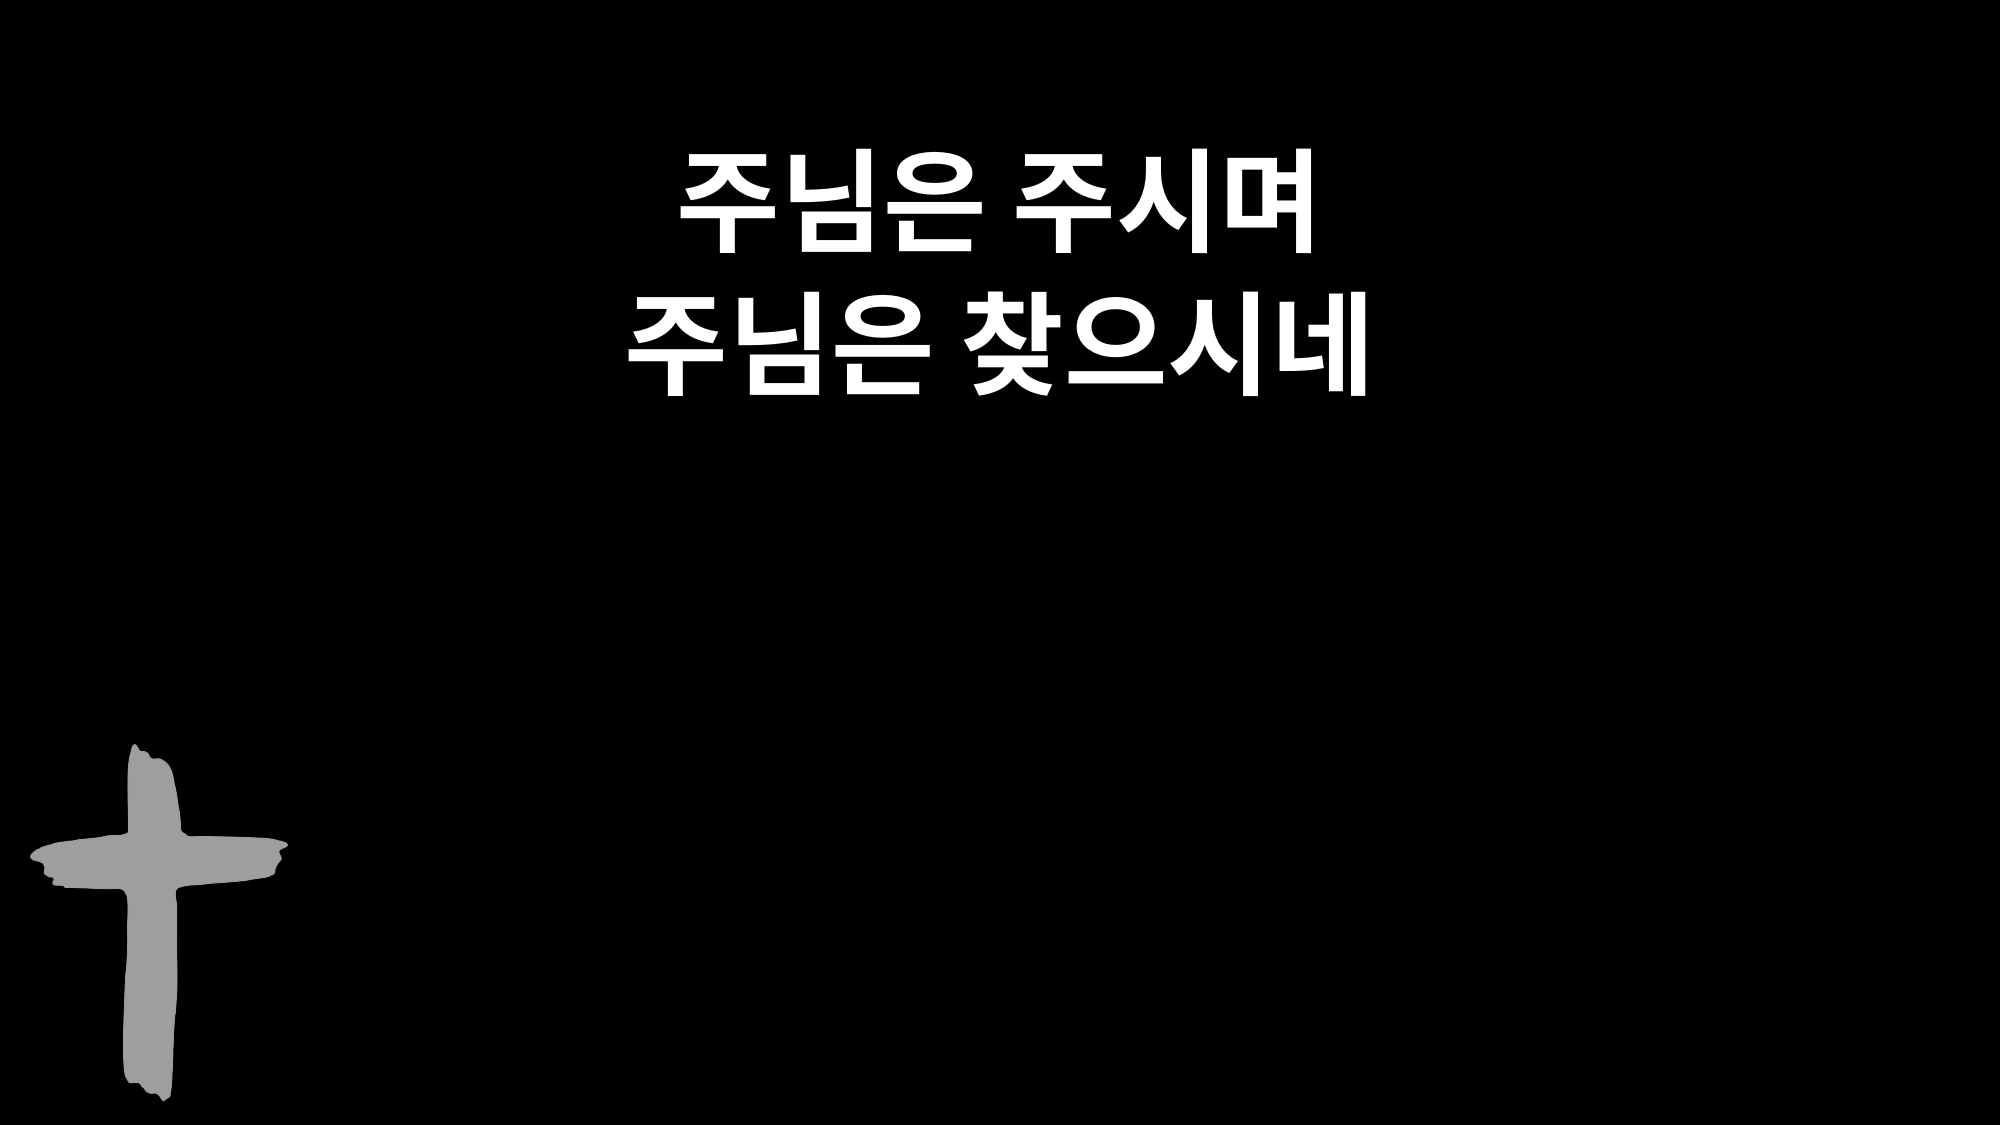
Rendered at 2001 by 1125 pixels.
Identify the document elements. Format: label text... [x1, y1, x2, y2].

list 주님은 주시며 주님은 찾으시네 [0, 139, 2000, 456]
picture [29, 743, 289, 1102]
